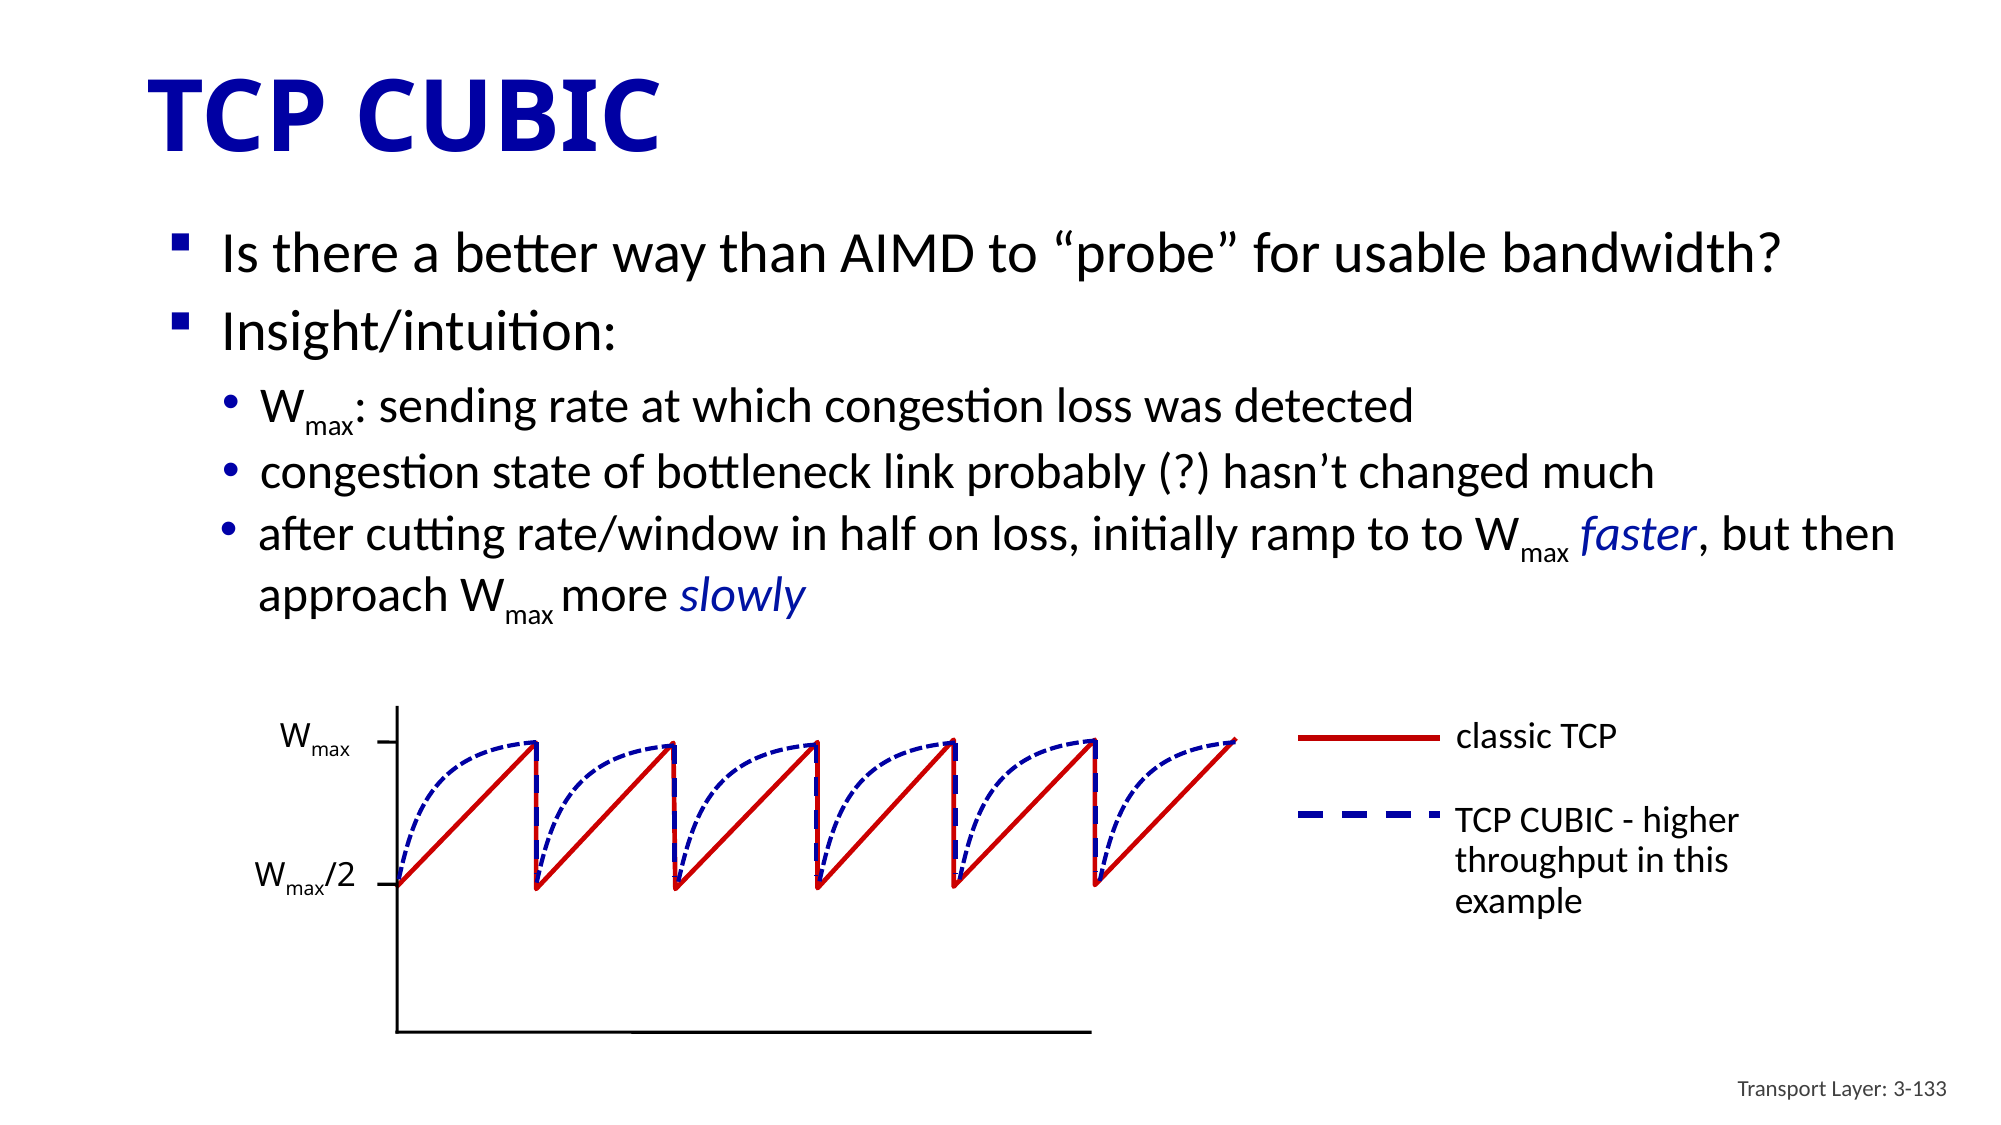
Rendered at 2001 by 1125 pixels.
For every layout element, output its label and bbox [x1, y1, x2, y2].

text_box [128, 214, 1963, 1056]
slide_number [1512, 1056, 1963, 1117]
title [131, 45, 2000, 193]
